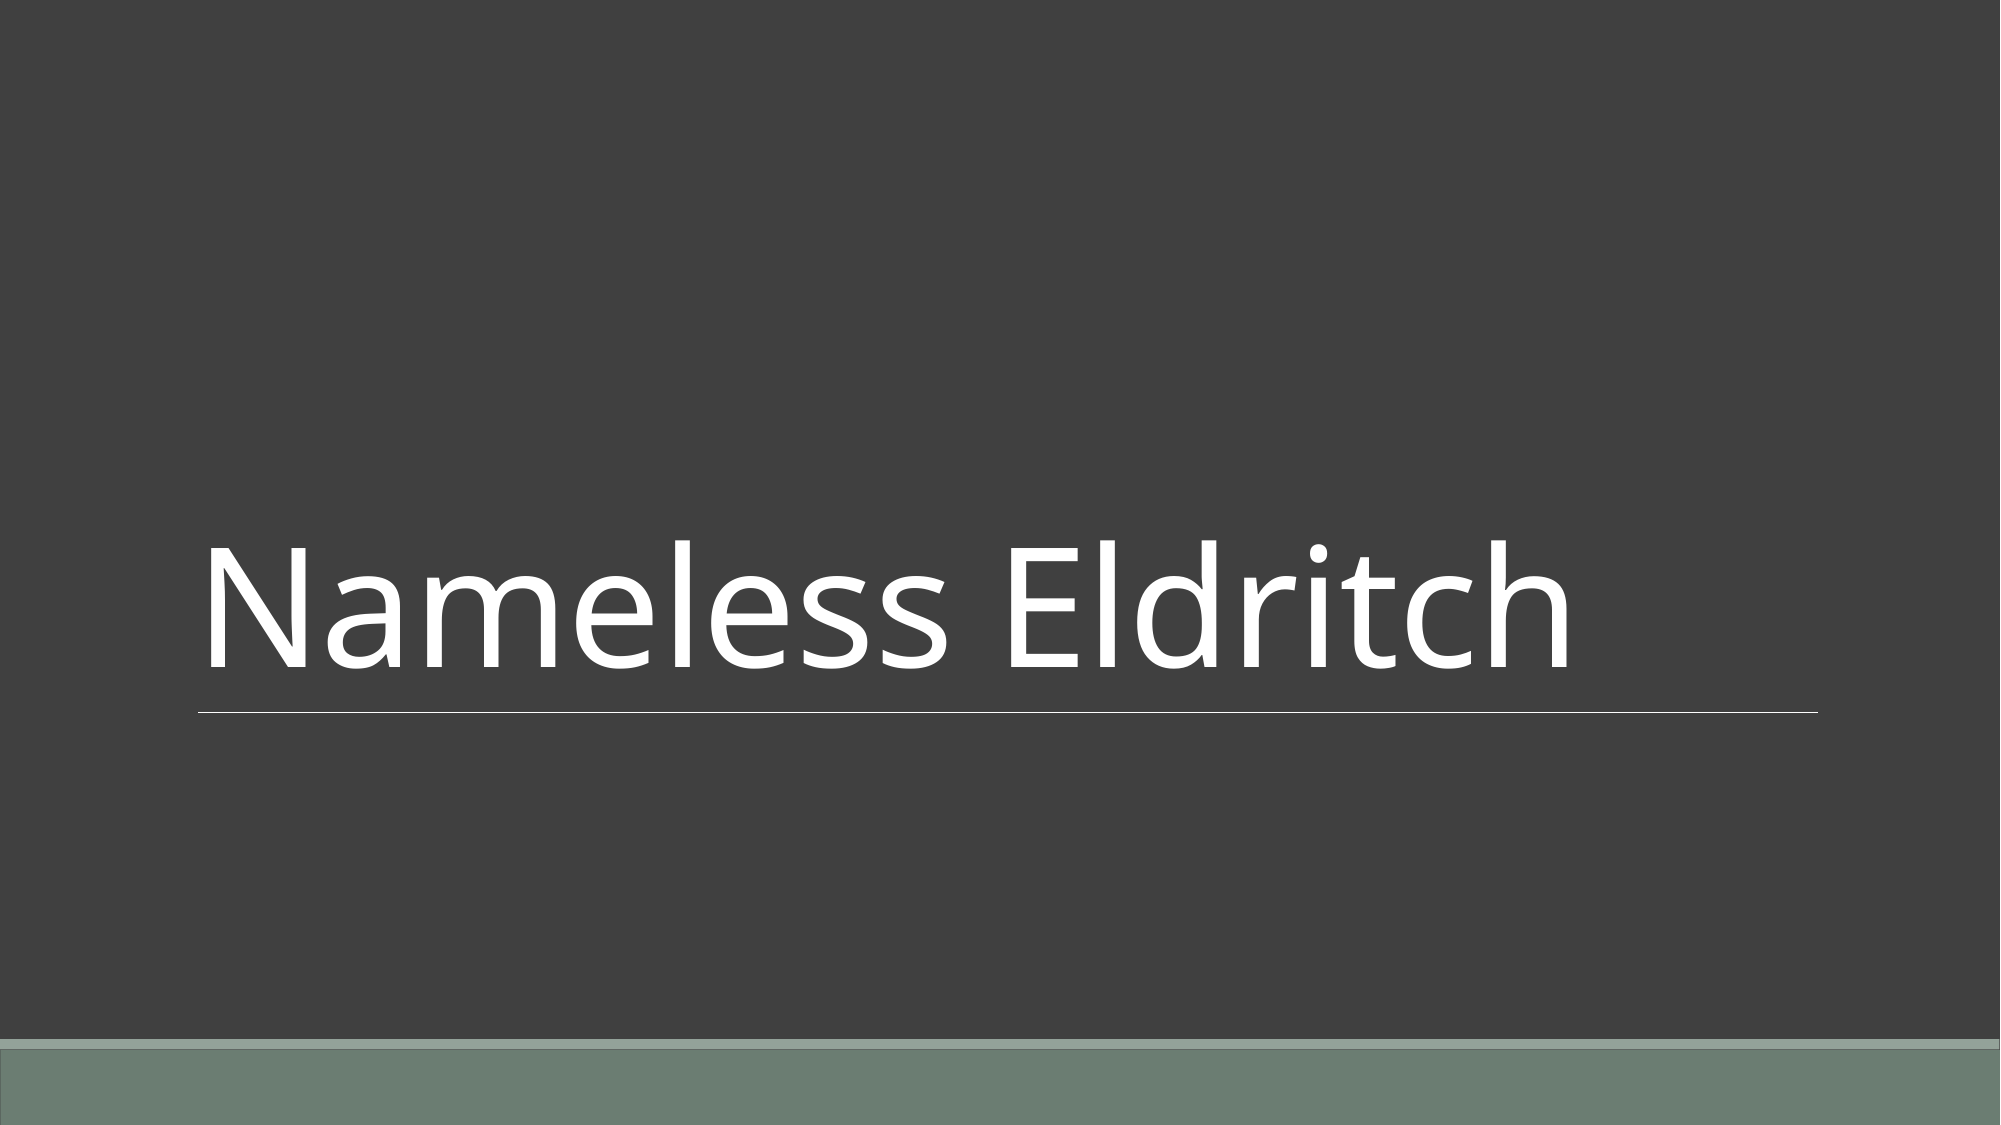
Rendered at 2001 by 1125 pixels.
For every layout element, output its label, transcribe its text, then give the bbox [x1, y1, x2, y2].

title Nameless Eldritch [180, 124, 1830, 710]
